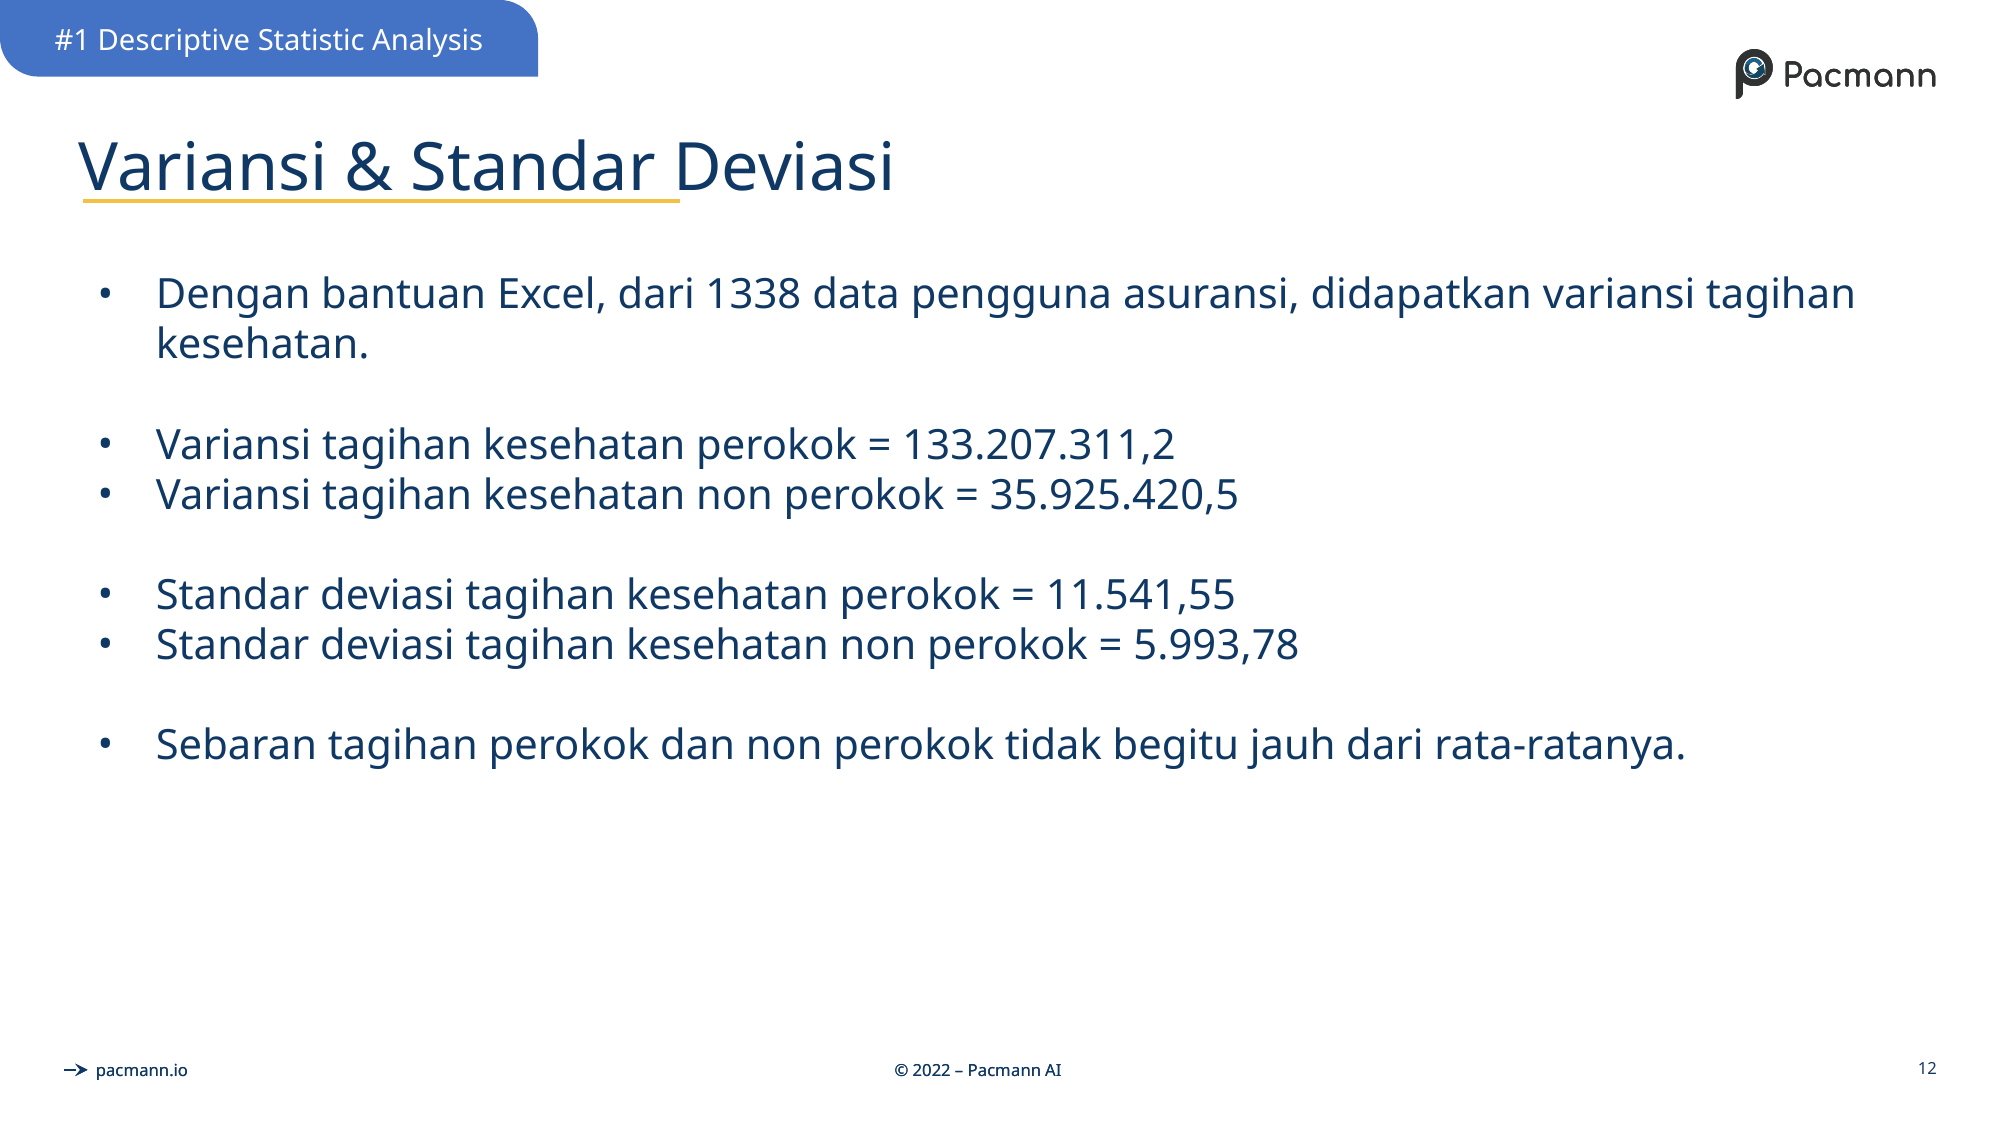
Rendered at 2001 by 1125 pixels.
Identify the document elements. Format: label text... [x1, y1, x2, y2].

picture [1707, 36, 1966, 112]
text_box #1 Descriptive Statistic Analysis [0, 0, 541, 79]
title Variansi & Standar Deviasi [63, 59, 1935, 278]
text_box Dengan bantuan Excel, dari 1338 data pengguna asuransi, didapatkan variansi tagihan kesehatan. Variansi tagihan kesehatan perokok = 133.207.311,2 Variansi tagihan kesehatan non perokok = 35.925.420,5 Standar deviasi tagihan kesehatan perokok = 11.541,55 Standar deviasi tagihan kesehatan non perokok = 5.993,78 Sebaran tagihan perokok dan non perokok tidak begitu jauh dari rata-ratanya. [65, 259, 1934, 775]
